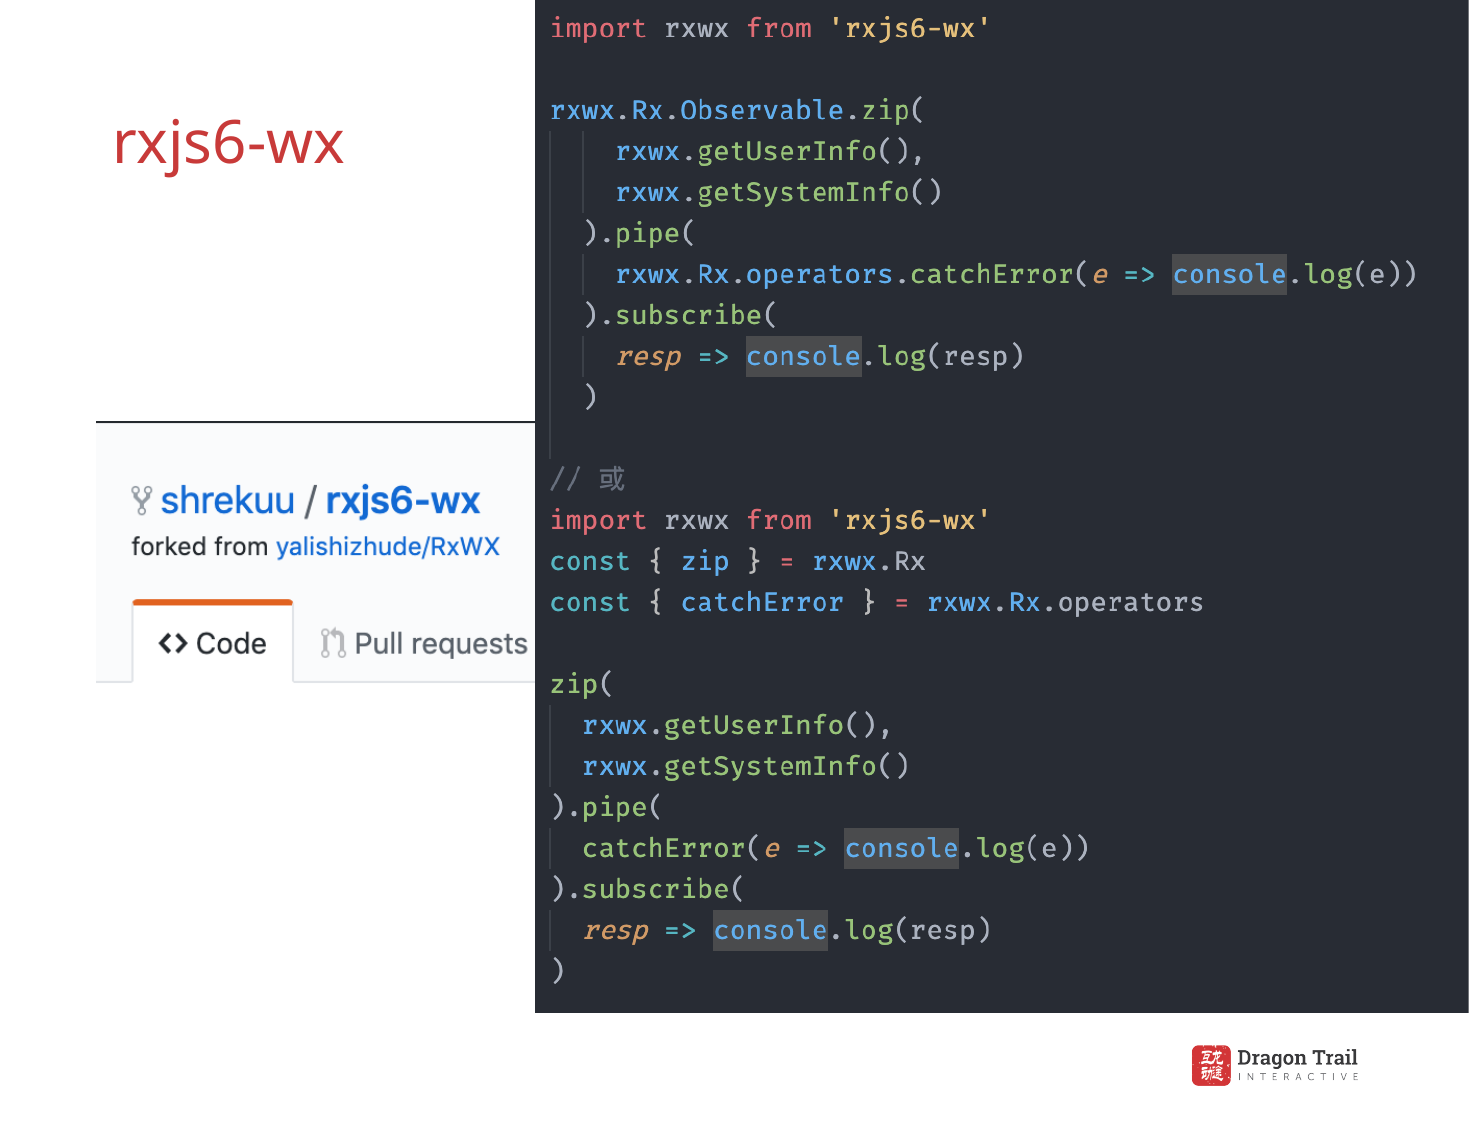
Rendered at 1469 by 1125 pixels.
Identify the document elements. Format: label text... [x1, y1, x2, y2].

text_box [1191, 1044, 1358, 1086]
picture [96, 0, 1469, 1014]
text_box rxjs6-wx [103, 80, 534, 184]
